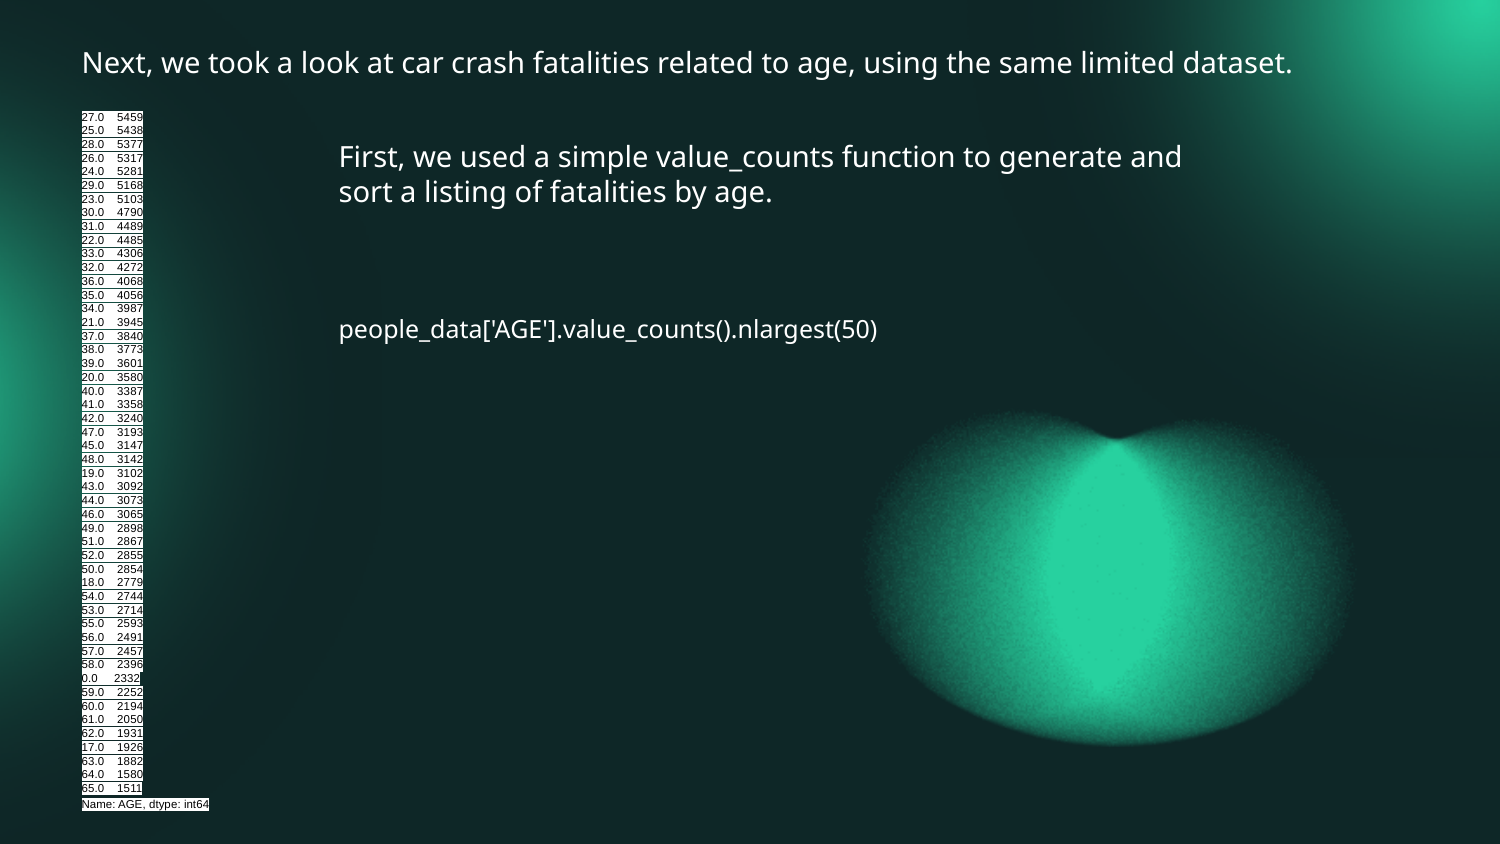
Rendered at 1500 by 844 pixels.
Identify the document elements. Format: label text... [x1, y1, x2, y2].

picture [837, 0, 1500, 767]
picture [0, 0, 382, 844]
text_box First, we used a simple value_counts function to generate and sort a listing of fatalities by age. people_data['AGE'].value_counts().nlargest(50) [323, 123, 1201, 359]
text_box Next, we took a look at car crash fatalities related to age, using the same limited dataset. [66, 28, 1388, 94]
text_box 27.0 5459 25.0 5438 28.0 5377 26.0 5317 24.0 5281 29.0 5168 23.0 5103 30.0 4790 31.0 4489 22.0 4485 33.0 4306 32.0 4272 36.0 4068 35.0 4056 34.0 3987 21.0 3945 37.0 3840 38.0 3773 39.0 3601 20.0 3580 40.0 3387 41.0 3358 42.0 3240 47.0 3193 45.0 3147 48.0 3142 19.0 3102 43.0 3092 44.0 3073 46.0 3065 49.0 2898 51.0 2867 52.0 2855 50.0 2854 18.0 2779 54.0 2744 53.0 2714 55.0 2593 56.0 2491 57.0 2457 58.0 2396 0.0 2332 59.0 2252 60.0 2194 61.0 2050 62.0 1931 17.0 1926 63.0 1882 64.0 1580 65.0 1511 Name: AGE, dtype: int64 [66, 94, 305, 834]
